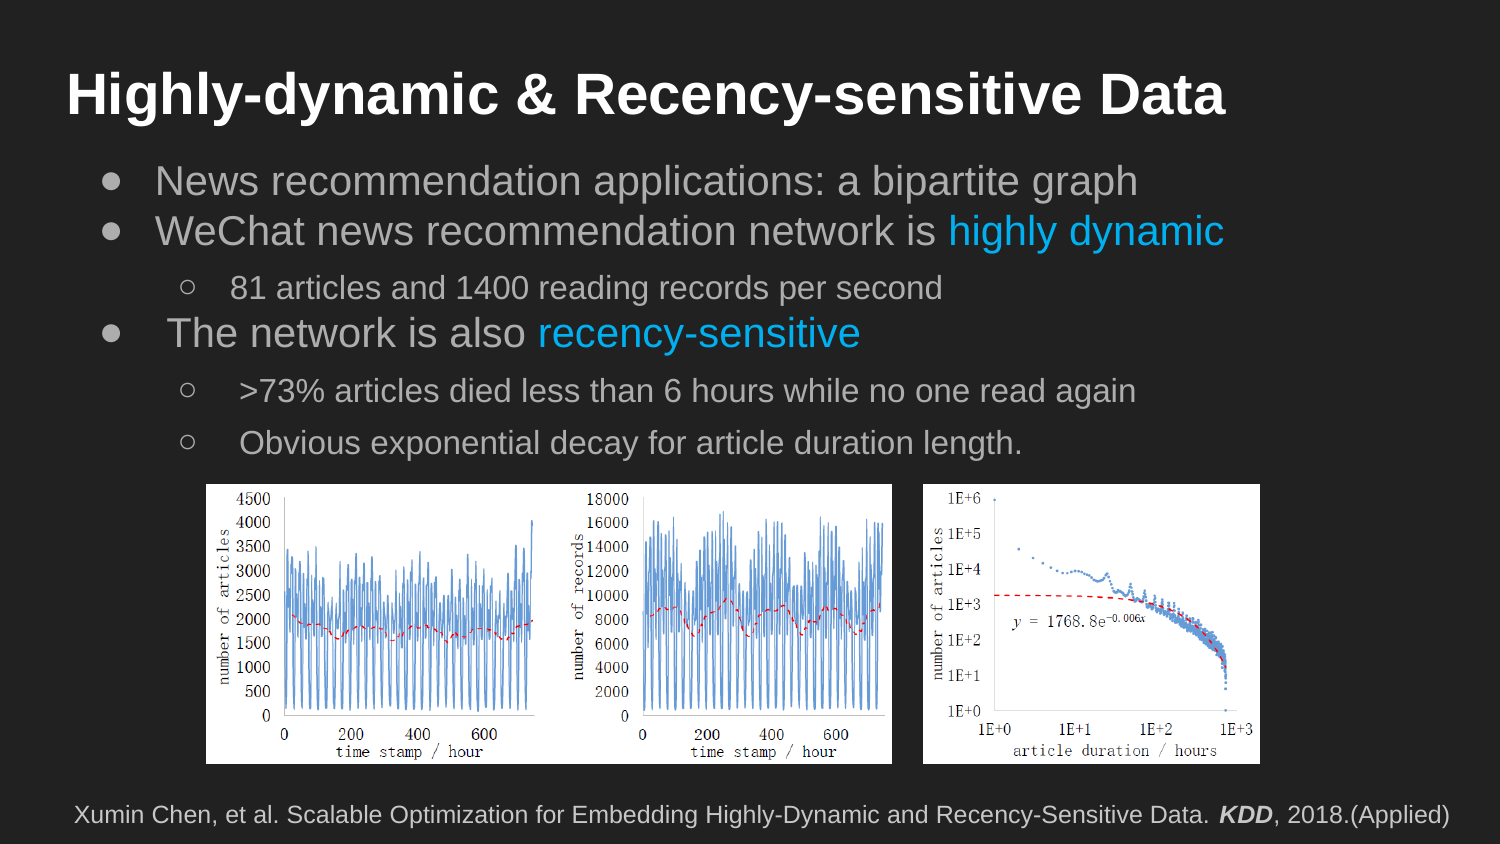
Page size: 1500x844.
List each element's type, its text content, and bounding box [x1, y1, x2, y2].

title Highly-dynamic & Recency-sensitive Data [51, 41, 1449, 136]
list News recommendation applications: a bipartite graph WeChat news recommendation network is highly dynamic 81 articles and 1400 reading records per second The network is also recency-sensitive >73% articles died less than 6 hours while no one read again Obvious exponential decay for article duration length. [64, 138, 1460, 774]
picture [206, 484, 892, 764]
picture [923, 484, 1260, 764]
text_box Xumin Chen, et al. Scalable Optimization for Embedding Highly-Dynamic and Recency-Sensitive Data. KDD, 2018.(Applied) [53, 787, 1471, 837]
